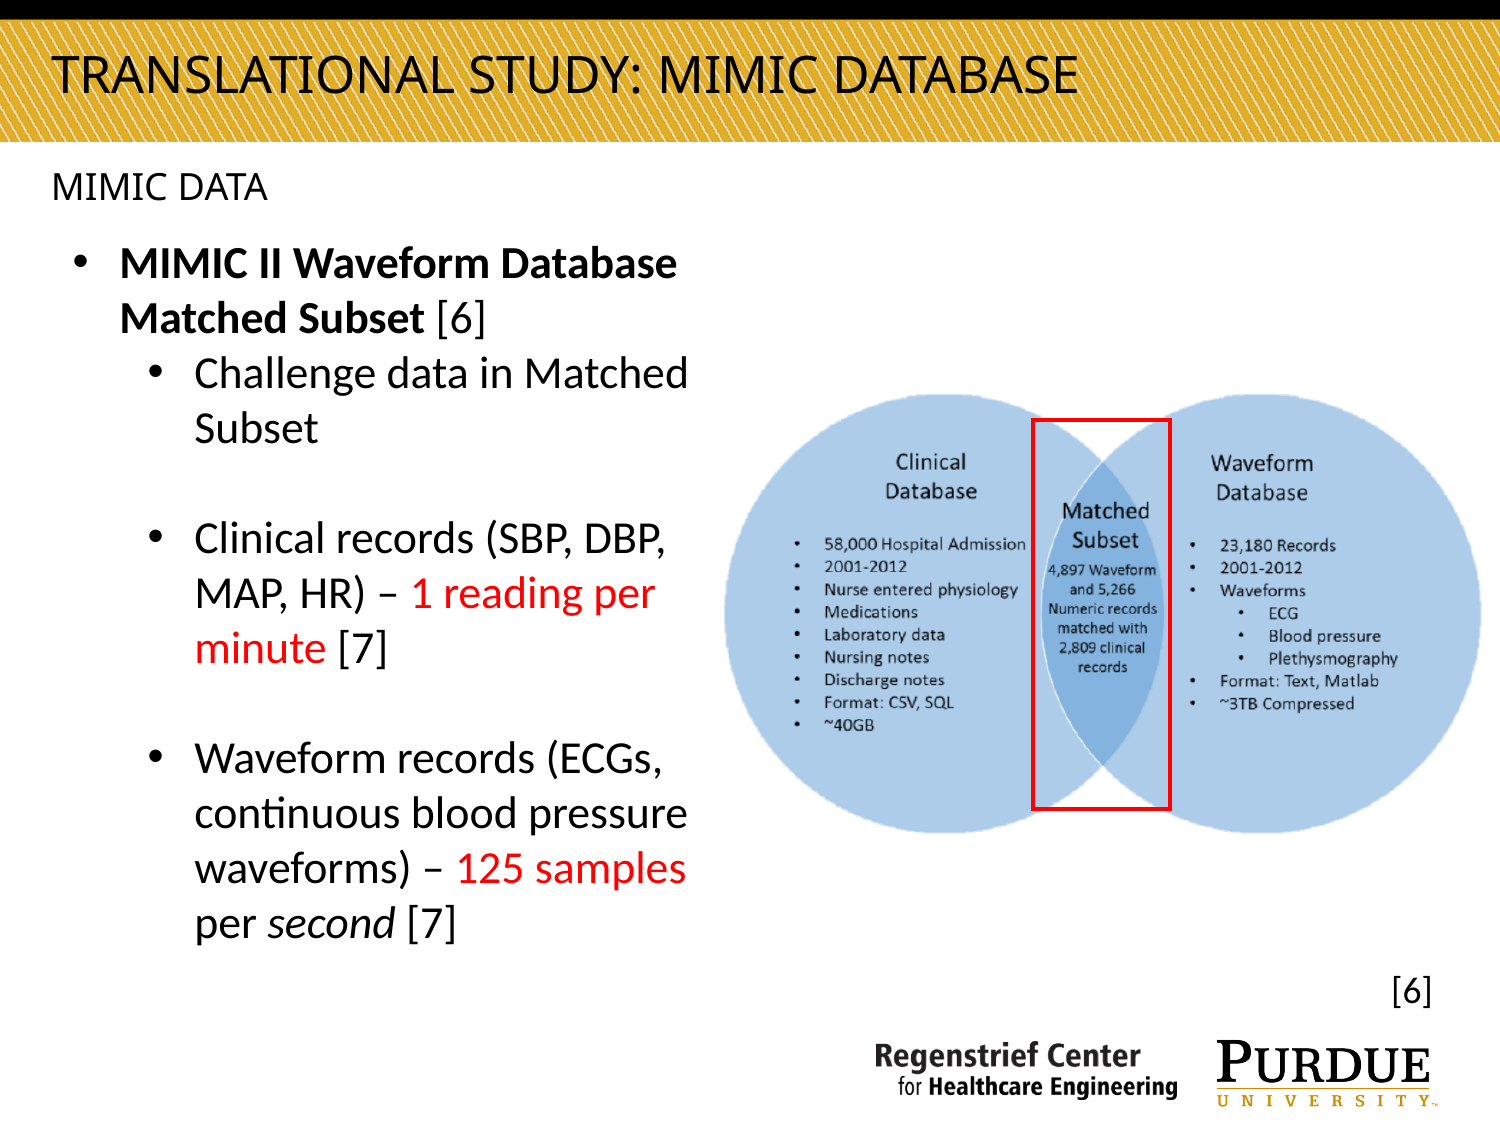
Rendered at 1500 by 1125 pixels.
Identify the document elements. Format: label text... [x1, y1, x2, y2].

list Translational study: mimic database [35, 41, 1449, 155]
text_box [6] [1376, 958, 1448, 1018]
picture [698, 380, 1489, 847]
text_box MIMIC Data [35, 160, 681, 234]
picture [876, 1041, 1177, 1100]
text_box MIMIC II Waveform Database Matched Subset [6] Challenge data in Matched Subset Clinical records (SBP, DBP, MAP, HR) – 1 reading per minute [7] Waveform records (ECGs, continuous blood pressure waveforms) – 125 samples per second [7] [57, 225, 731, 955]
